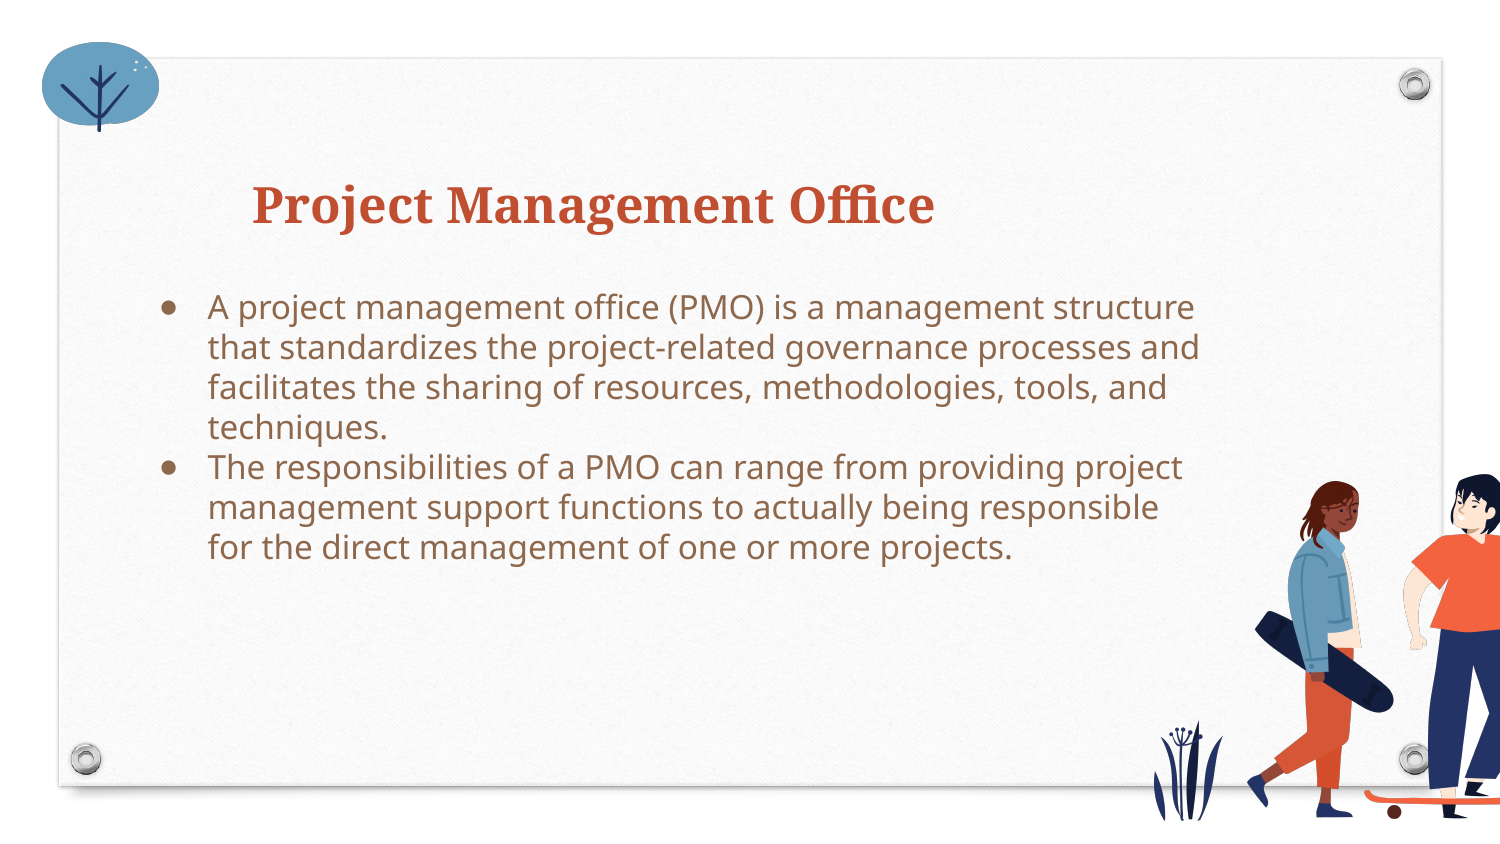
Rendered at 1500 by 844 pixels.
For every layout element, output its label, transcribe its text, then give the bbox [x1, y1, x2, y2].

picture [0, 0, 1500, 844]
list A project management office (PMO) is a management structure that standardizes the project-related governance processes and facilitates the sharing of resources, methodologies, tools, and techniques. The responsibilities of a PMO can range from providing project management support functions to actually being responsible for the direct management of one or more projects. [117, 271, 1223, 514]
title Project Management Office [117, 158, 1071, 259]
